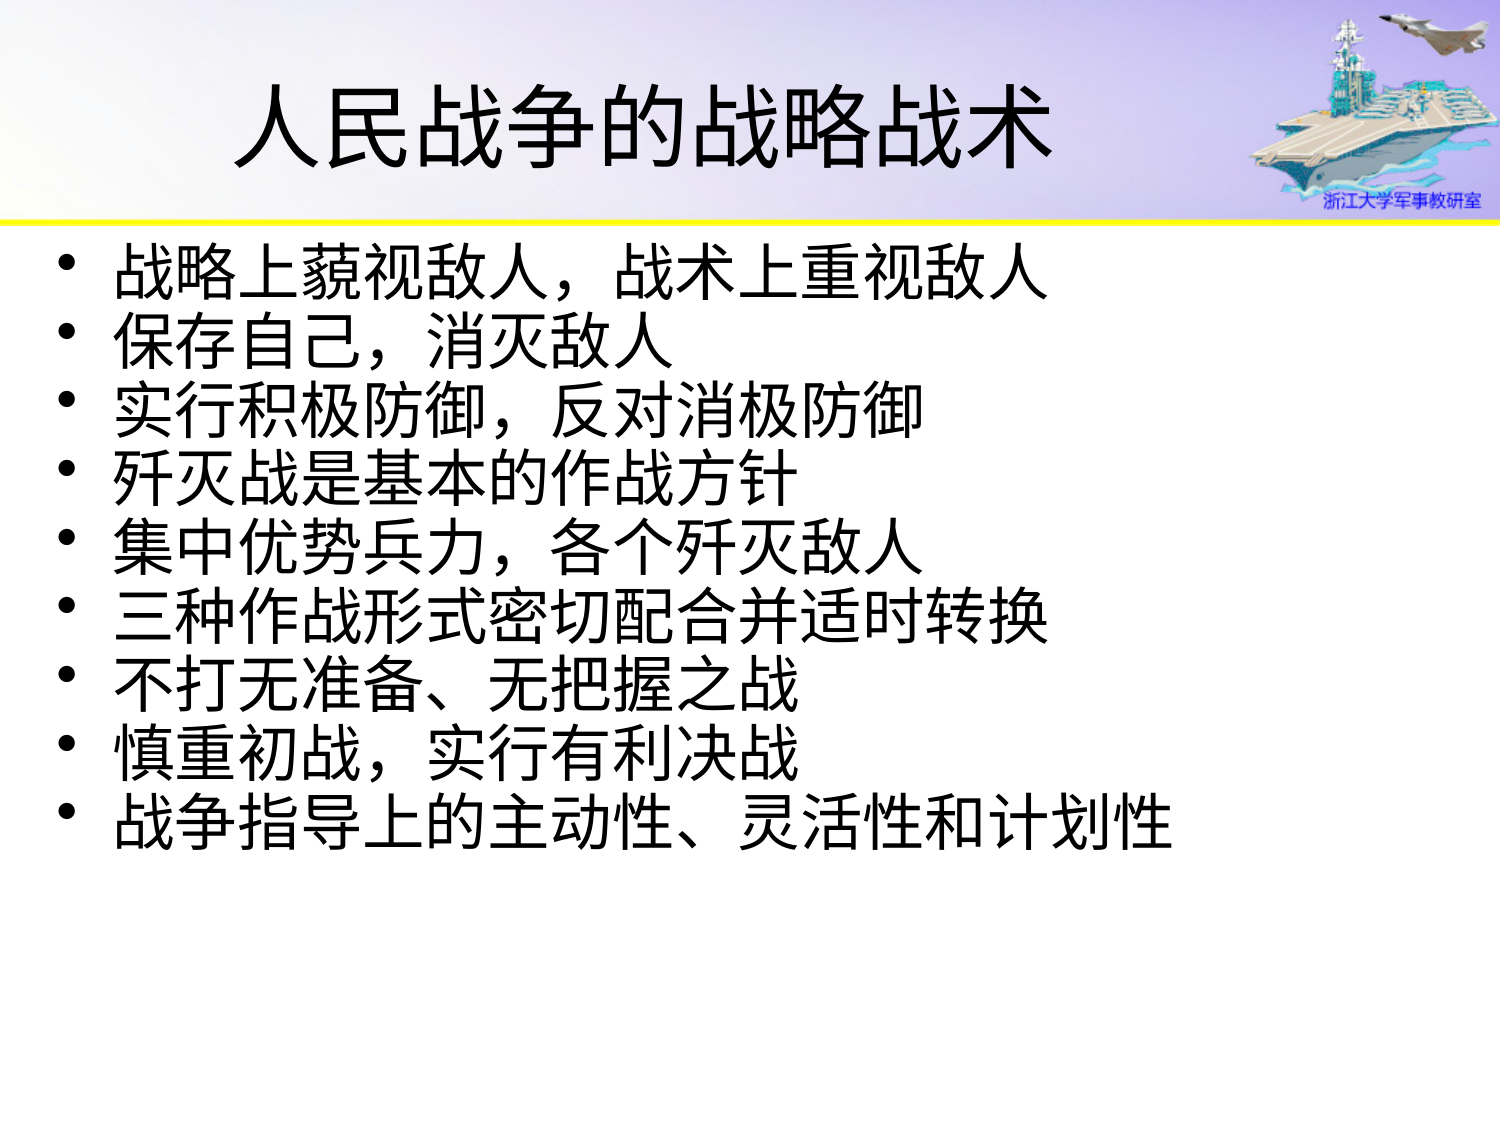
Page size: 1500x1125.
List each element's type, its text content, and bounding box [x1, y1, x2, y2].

picture [0, 0, 1500, 226]
title 人民战争的战略战术 [29, 30, 1259, 219]
list 战略上藐视敌人，战术上重视敌人 保存自己，消灭敌人 实行积极防御，反对消极防御 歼灭战是基本的作战方针 集中优势兵力，各个歼灭敌人 三种作战形式密切配合并适时转换 不打无准备、无把握之战 慎重初战，实行有利决战 战争指导上的主动性、灵活性和计划性 [40, 243, 1422, 984]
